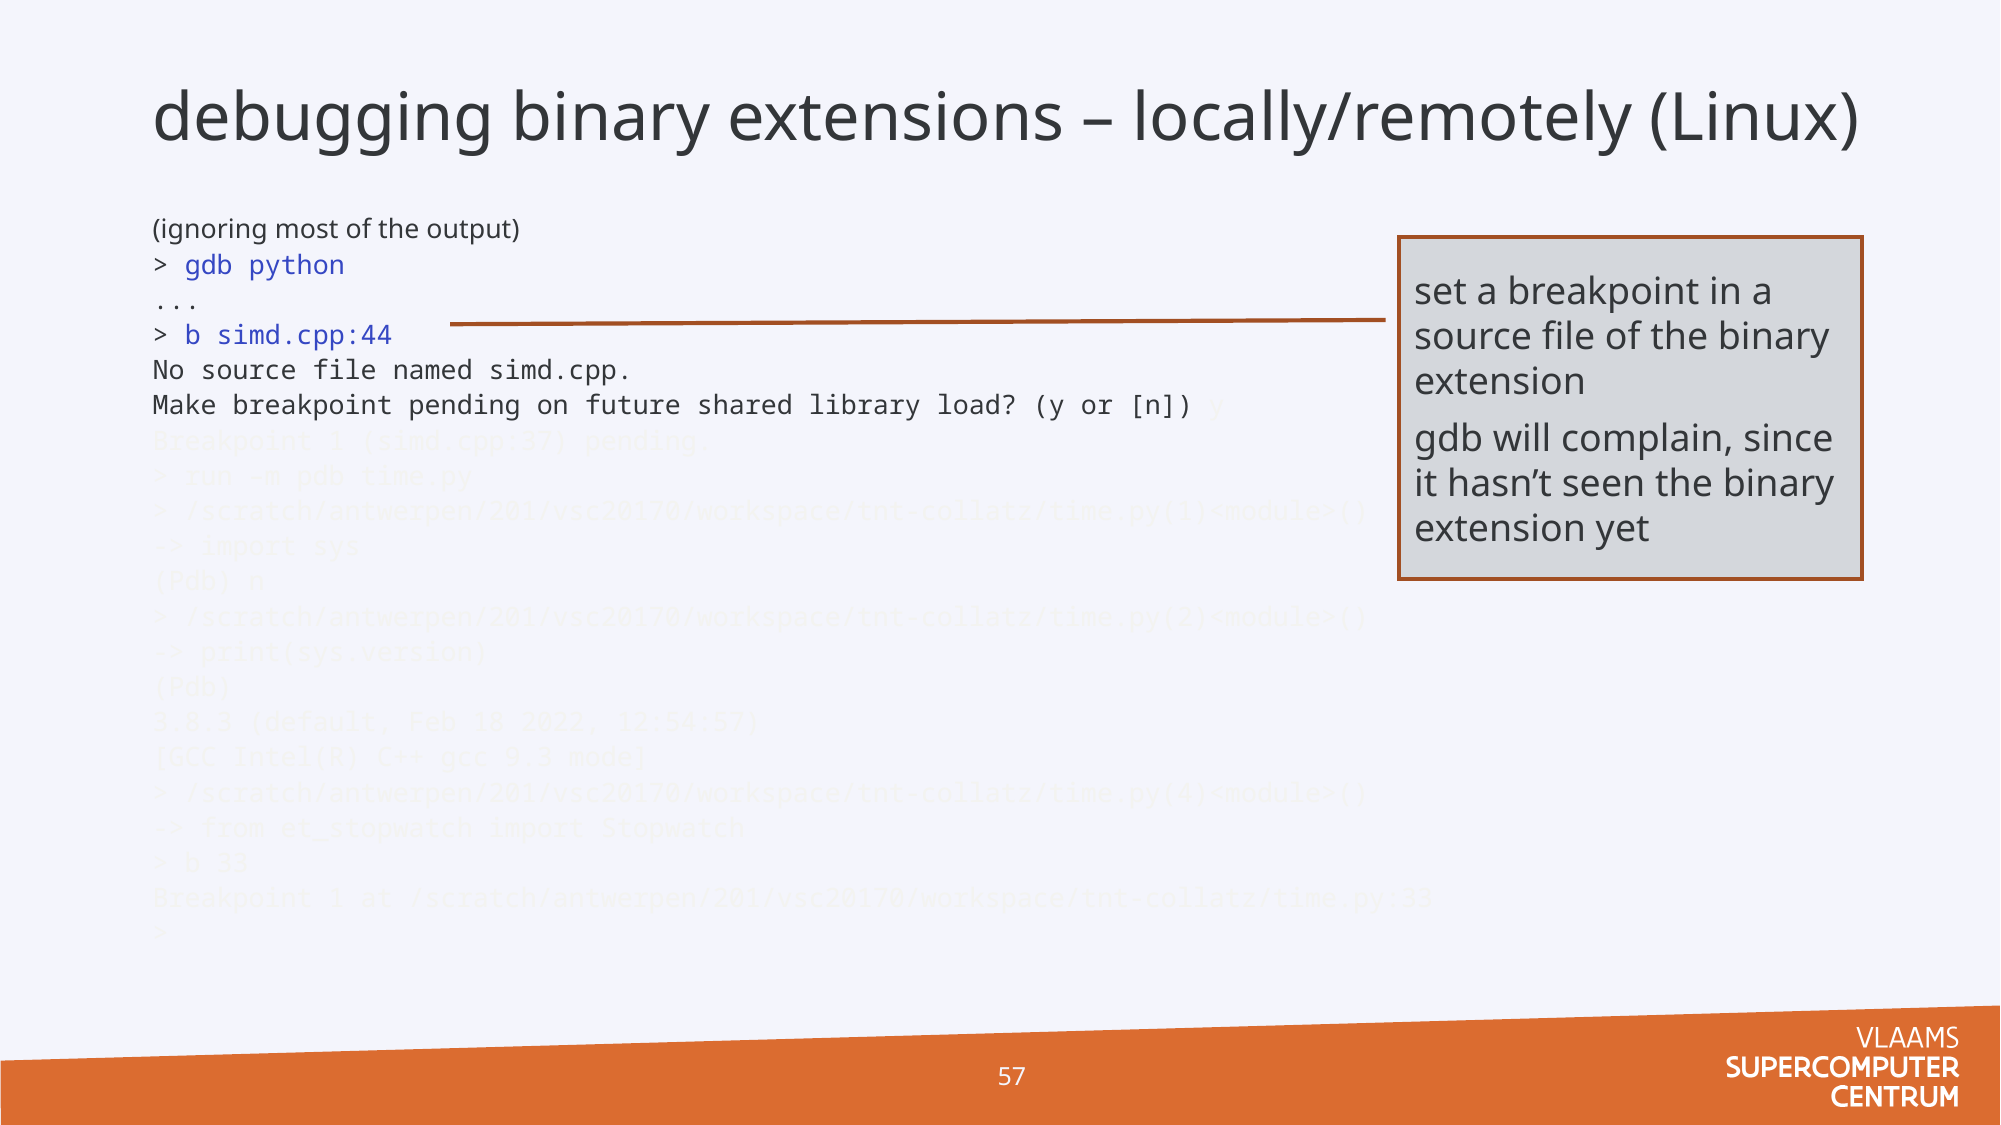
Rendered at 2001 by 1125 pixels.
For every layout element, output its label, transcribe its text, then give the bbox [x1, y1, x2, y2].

text_box set a breakpoint in a source file of the binary extension gdb will complain, since it hasn’t seen the binary extension yet [450, 318, 1386, 326]
title debugging binary extensions – locally/remotely (Linux) [137, 75, 1949, 178]
text_box set a breakpoint in a source file of the binary extension gdb will complain, since it hasn’t seen the binary extension yet [1398, 236, 1863, 580]
picture [1725, 1021, 1960, 1117]
list (ignoring most of the output) > gdb python ... > b simd.cpp:44 No source file named simd.cpp. Make breakpoint pending on future shared library load? (y or [n]) y Breakpoint 1 (simd.cpp:37) pending. > run –m pdb time.py > /scratch/antwerpen/201/vsc20170/workspace/tnt-collatz/time.py(1)<module>() -> import sys (Pdb) n > /scratch/antwerpen/201/vsc20170/workspace/tnt-collatz/time.py(2)<module>() -> print(sys.version) (Pdb) 3.8.3 (default, Feb 18 2022, 12:54:57) [GCC Intel(R) C++ gcc 9.3 mode] > /scratch/antwerpen/201/vsc20170/workspace/tnt-collatz/time.py(4)<module>() -> from et_stopwatch import Stopwatch > b 33 Breakpoint 1 at /scratch/antwerpen/201/vsc20170/workspace/tnt-collatz/time.py:33 > [137, 201, 1863, 962]
slide_number 57 [958, 1047, 1042, 1108]
